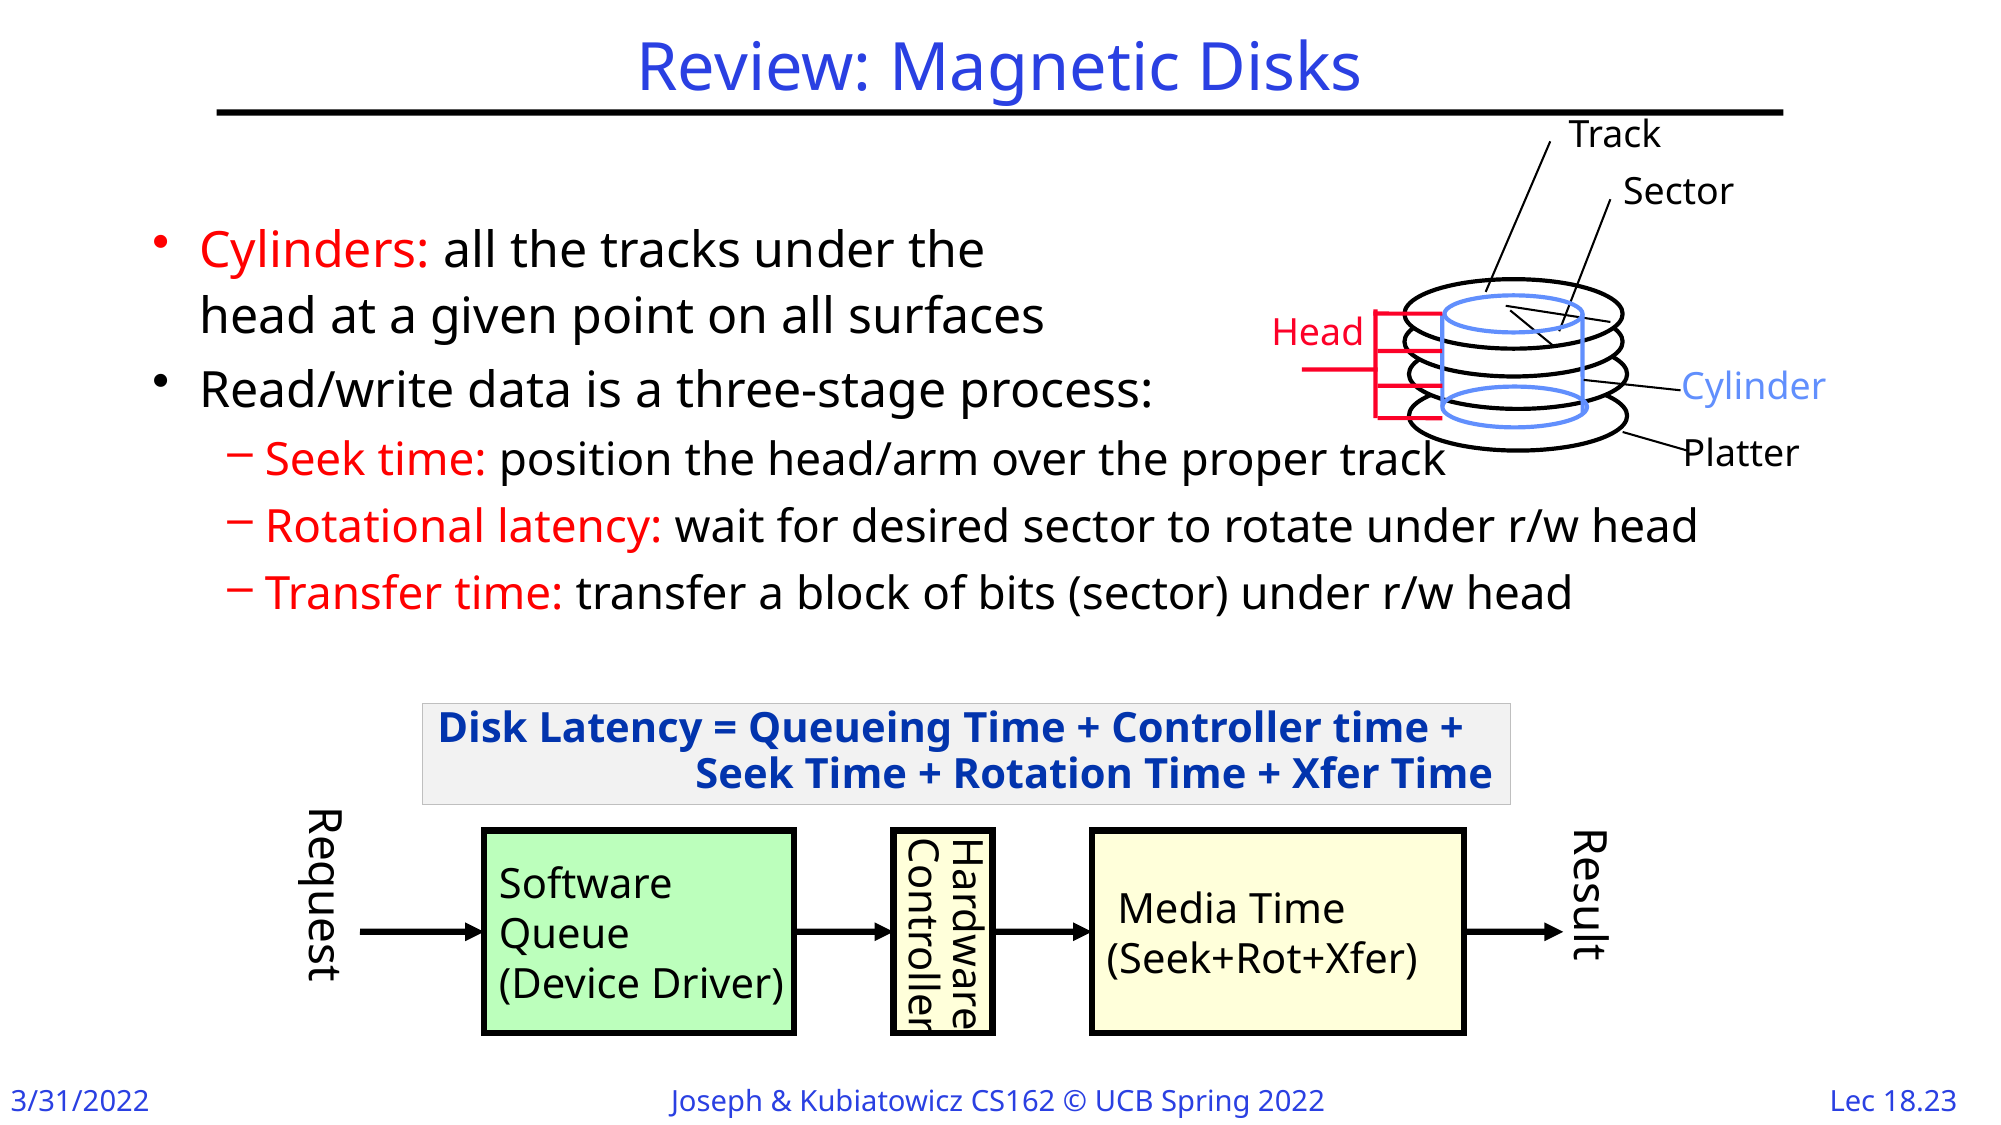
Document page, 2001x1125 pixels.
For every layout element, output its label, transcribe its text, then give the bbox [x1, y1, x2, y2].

title Review: Magnetic Disks [216, 24, 1784, 113]
list Cylinders: all the tracks under the head at a given point on all surfaces Read/write data is a three-stage process: Seek time: position the head/arm over the proper track Rotational latency: wait for desired sector to rotate under r/w head Transfer time: transfer a block of bits (sector) under r/w head [137, 204, 1863, 697]
text_box Disk Latency = Queueing Time + Controller time + Seek Time + Rotation Time + Xfer Time [422, 703, 1511, 805]
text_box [291, 830, 1628, 1034]
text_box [1261, 112, 1834, 480]
